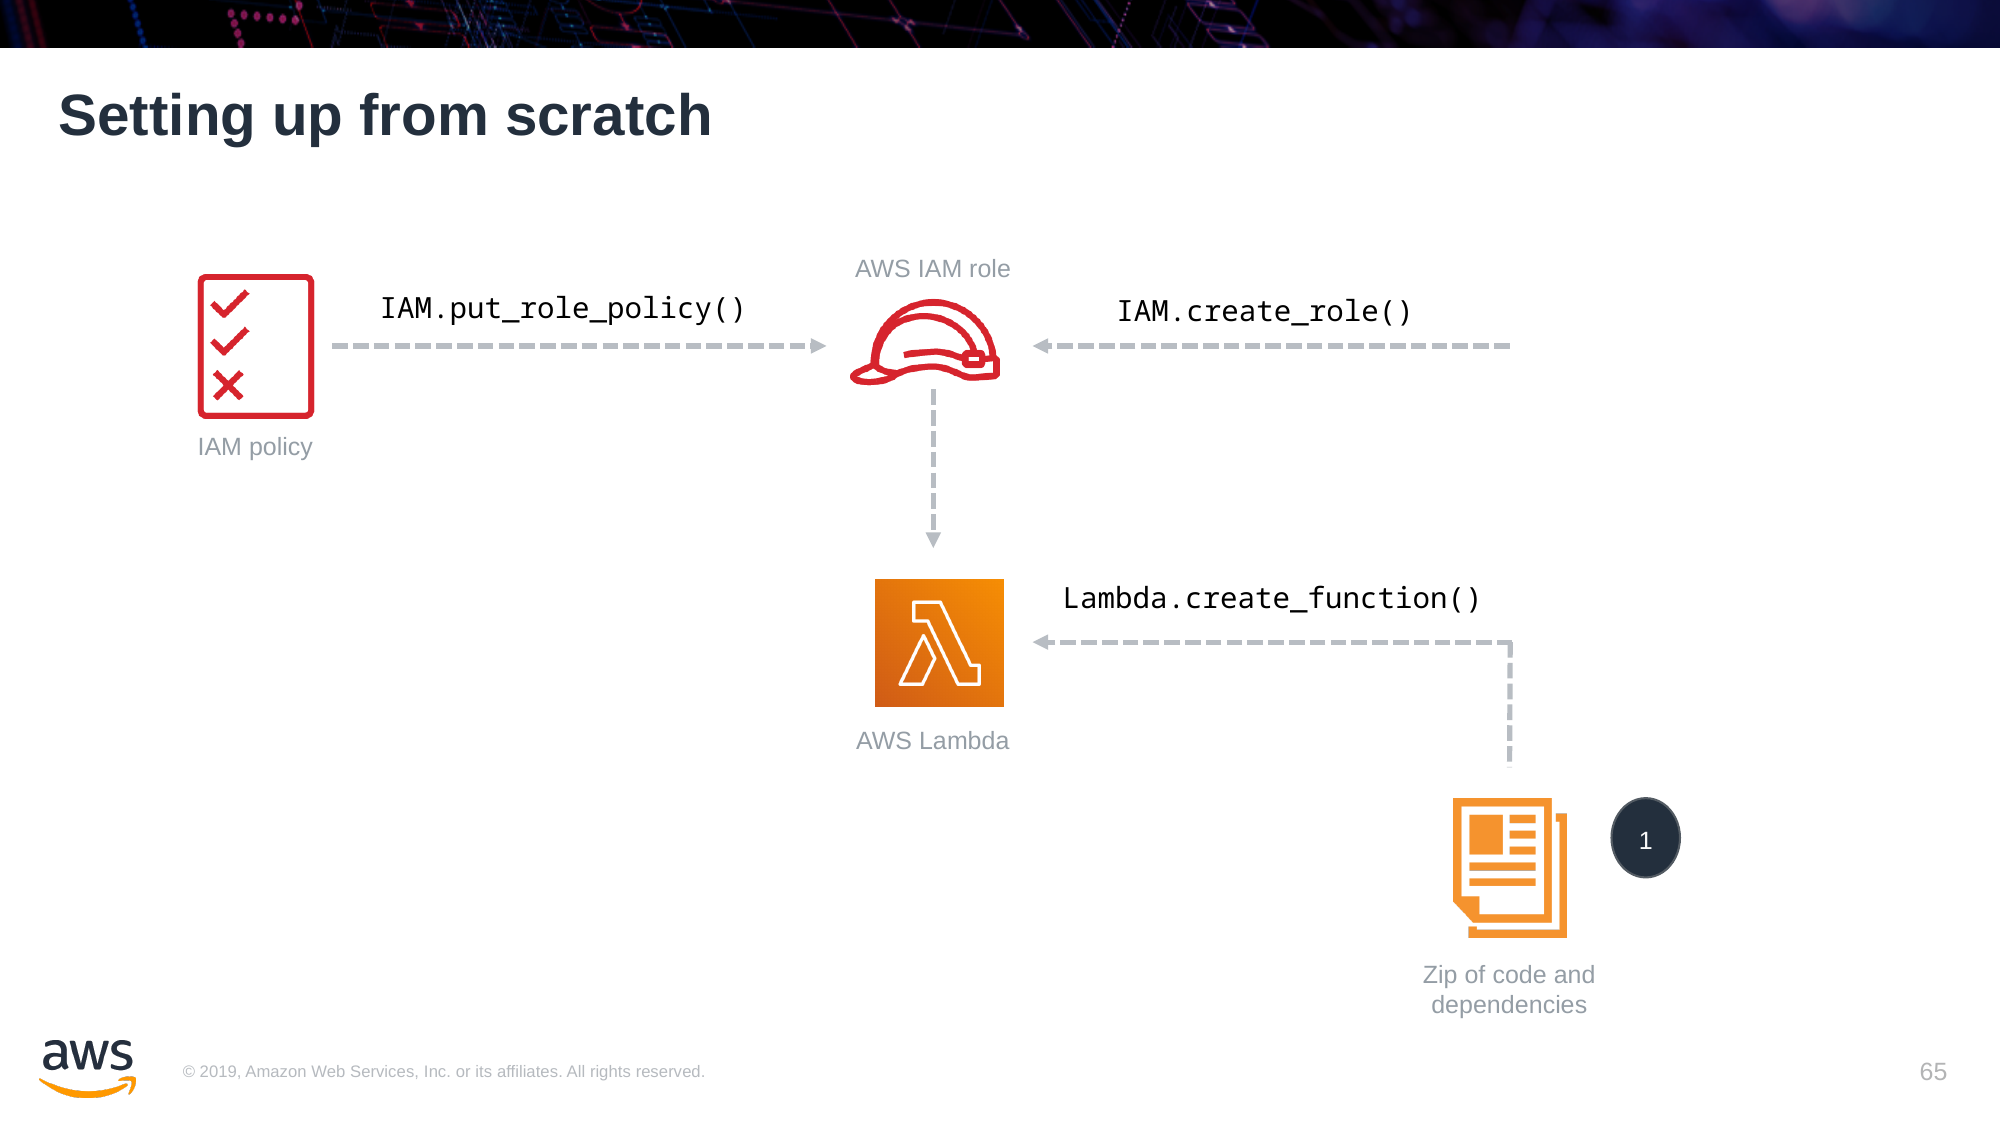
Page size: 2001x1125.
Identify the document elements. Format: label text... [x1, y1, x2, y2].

picture [845, 264, 1004, 423]
picture [1453, 798, 1567, 939]
text_box AWS Lambda [841, 716, 1025, 762]
text_box IAM.create_role() [1027, 284, 1504, 335]
picture [178, 269, 333, 423]
slide_number 65 [1512, 1040, 1963, 1101]
text_box Lambda.create_function() [1034, 572, 1511, 622]
text_box 1 [1610, 797, 1682, 879]
picture [0, 0, 2000, 48]
text_box IAM policy [182, 423, 329, 468]
picture [875, 579, 1004, 707]
picture [39, 1040, 136, 1098]
title Setting up from scratch [43, 67, 1963, 166]
text_box IAM.put_role_policy() [333, 282, 802, 332]
text_box Zip of code and dependencies [1408, 951, 1612, 1027]
text_box AWS IAM role [840, 245, 1027, 290]
